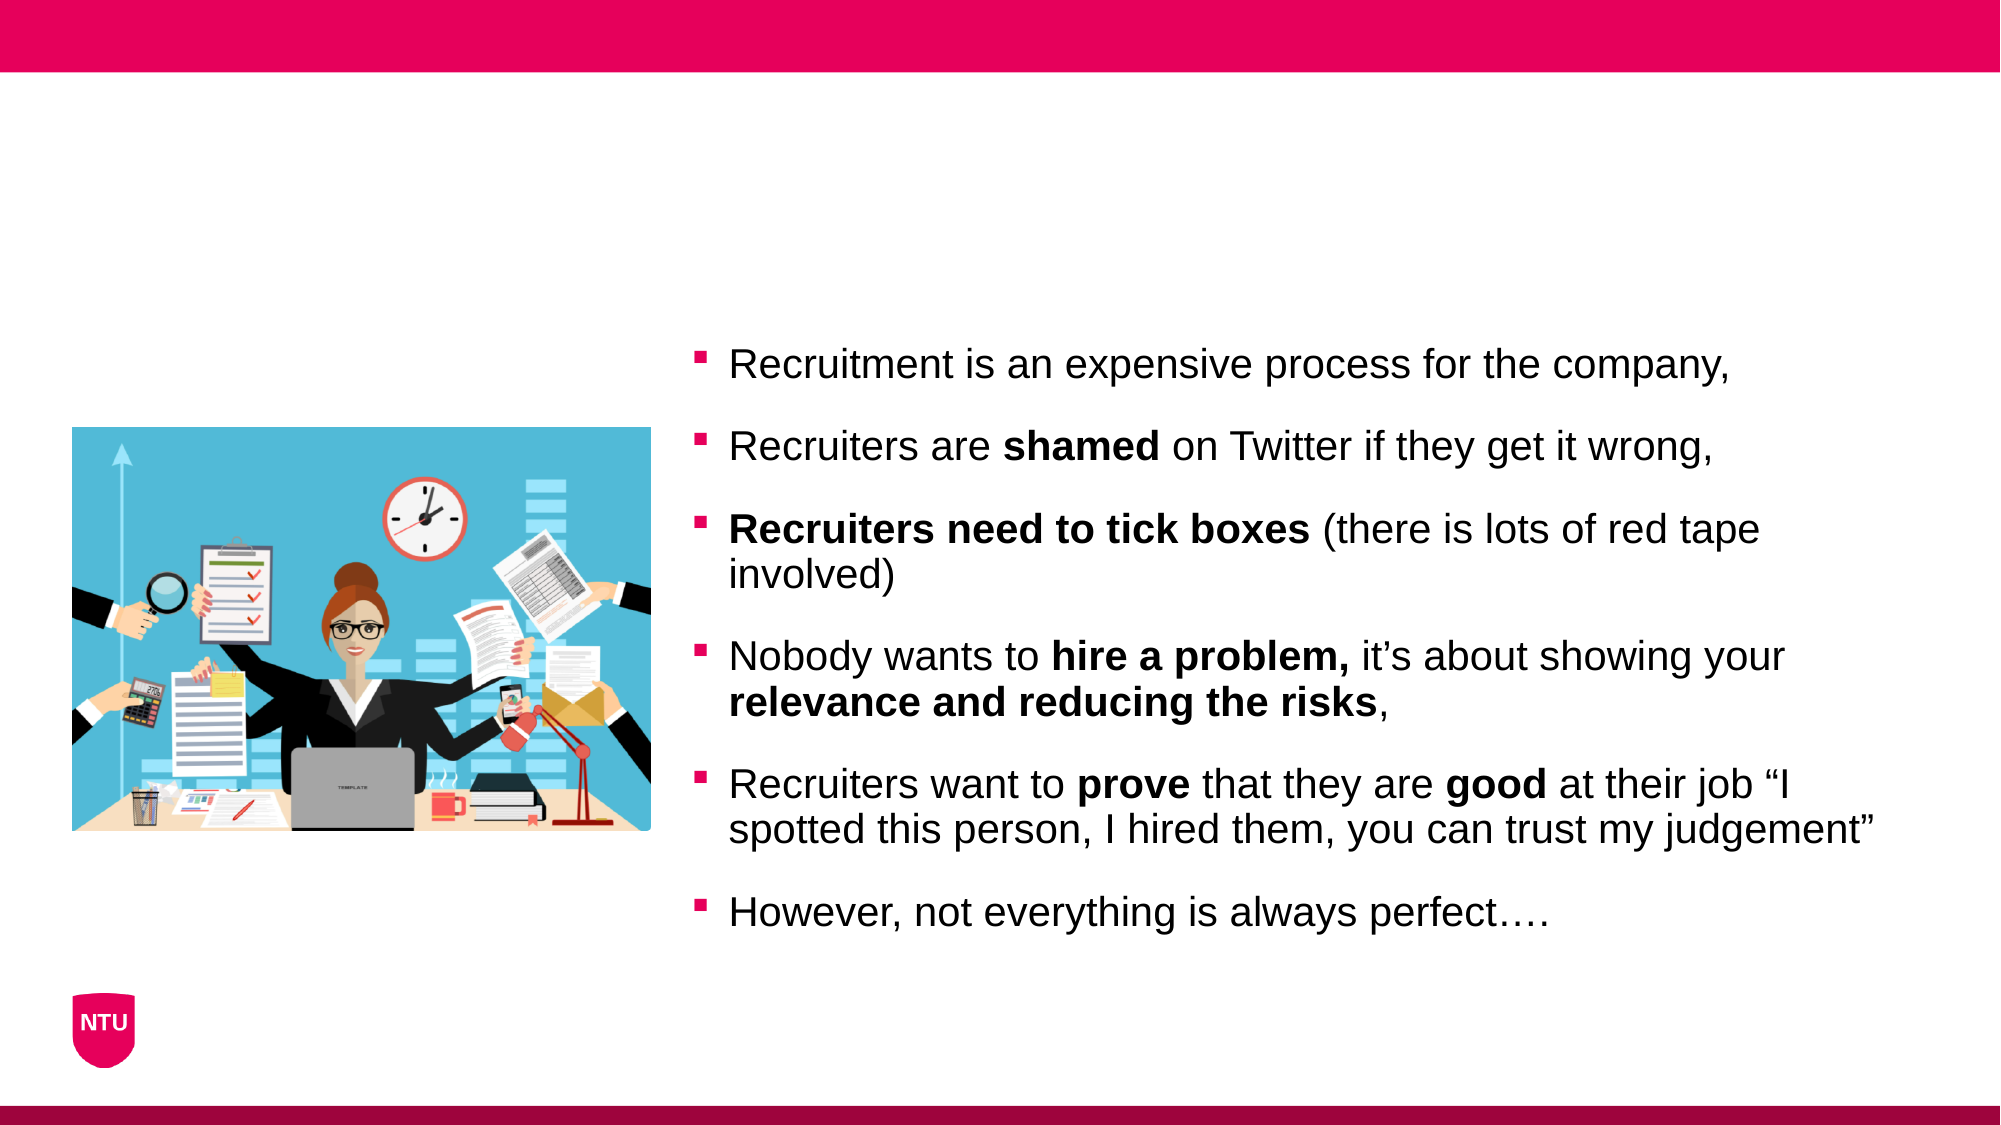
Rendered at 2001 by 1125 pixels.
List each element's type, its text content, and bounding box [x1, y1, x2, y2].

list Recruitment is an expensive process for the company, Recruiters are shamed on Twitter if they get it wrong, Recruiters need to tick boxes (there is lots of red tape involved) Nobody wants to hire a problem, it’s about showing your relevance and reducing the risks, Recruiters want to prove that they are good at their job “I spotted this person, I hired them, you can trust my judgement” However, not everything is always perfect…. [691, 334, 1908, 943]
picture [72, 427, 652, 834]
